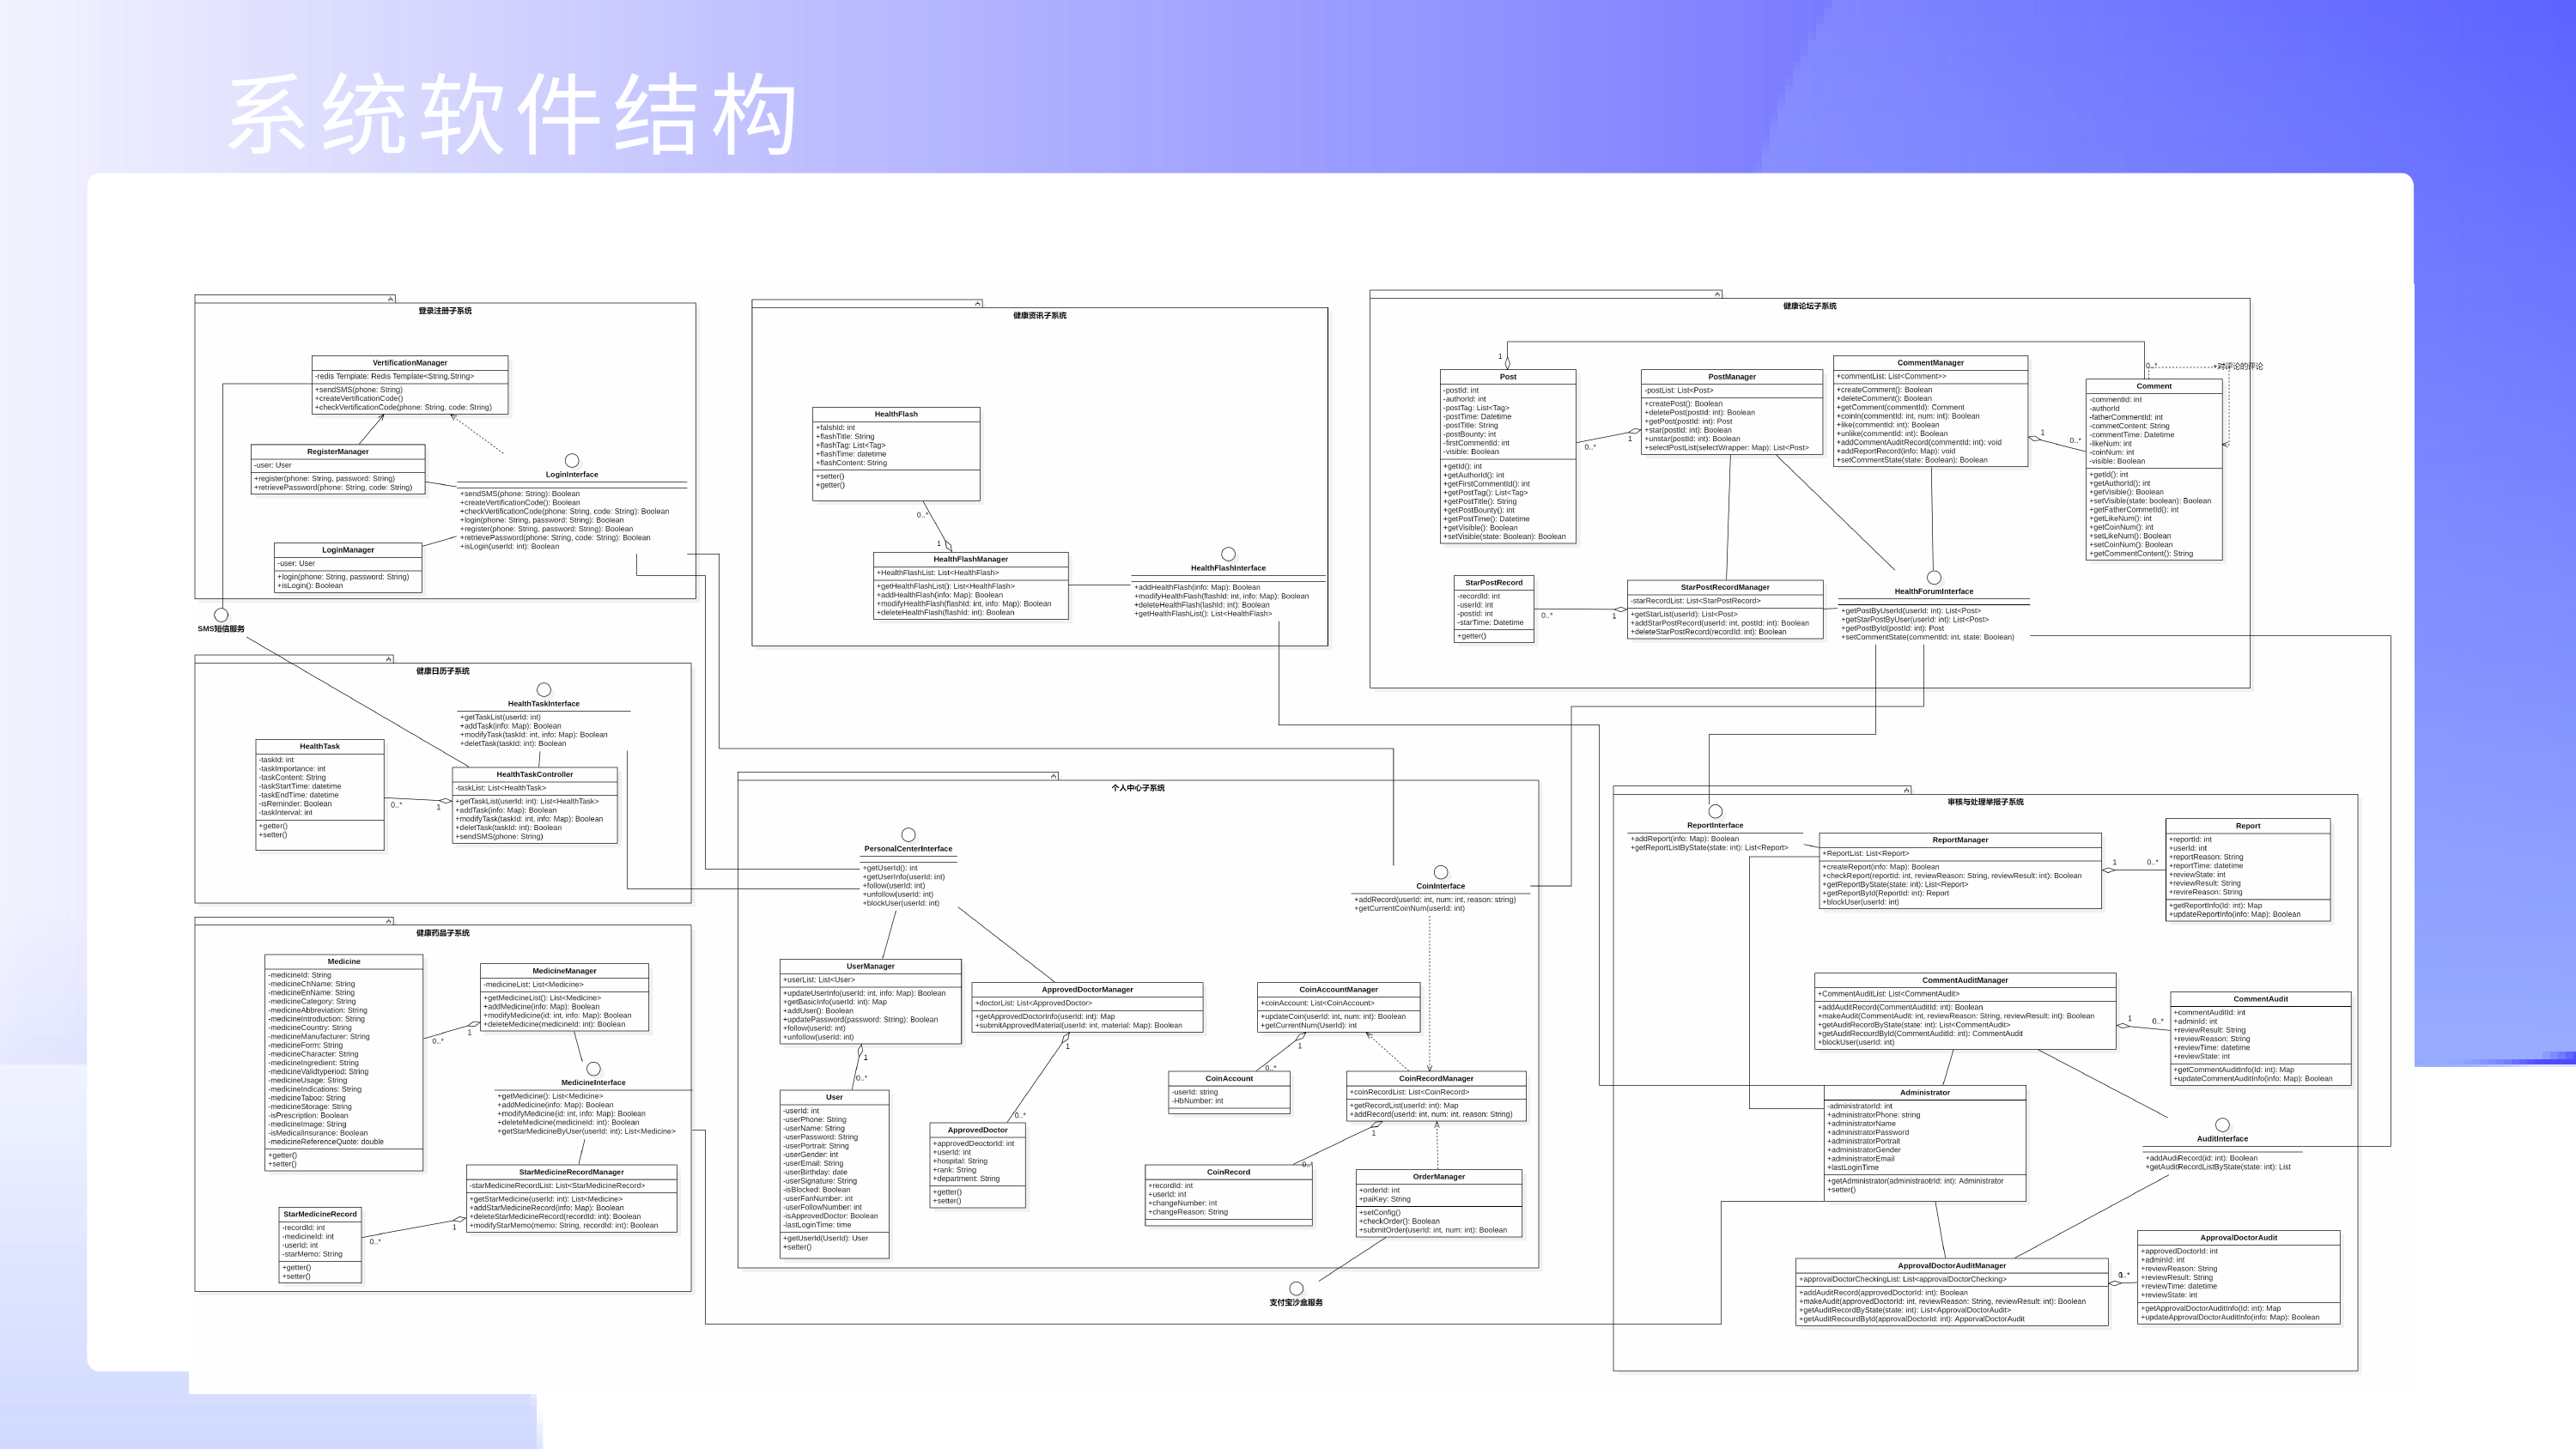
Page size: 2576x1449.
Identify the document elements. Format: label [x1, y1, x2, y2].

picture [189, 283, 2415, 1395]
text_box [0, 0, 2576, 1449]
text_box [87, 103, 2415, 1372]
